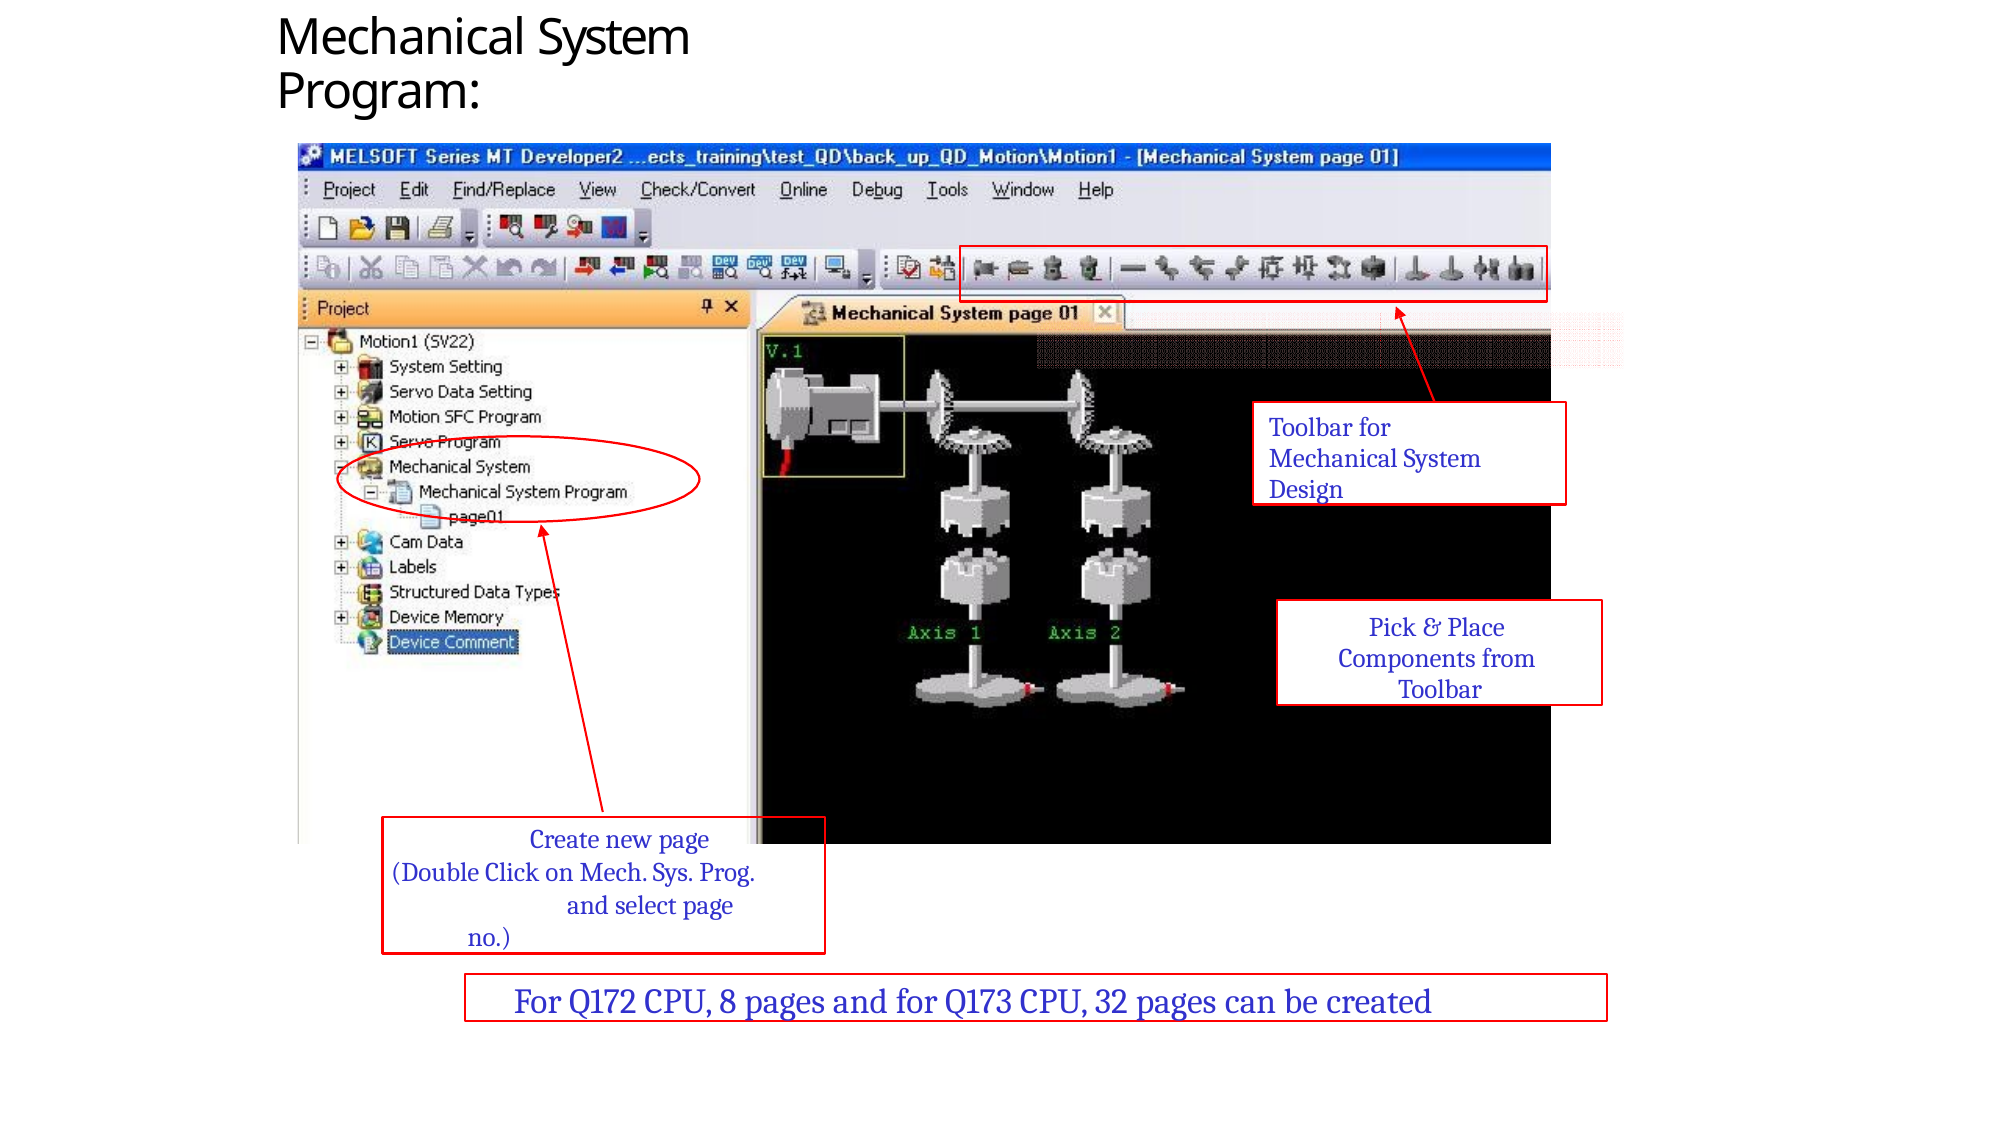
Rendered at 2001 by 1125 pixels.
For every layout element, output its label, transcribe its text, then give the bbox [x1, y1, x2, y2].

title Mechanical System Program: [275, 0, 888, 160]
text_box Toolbar for Mechanical System Design [1252, 401, 1567, 505]
text_box [337, 436, 700, 522]
text_box [959, 245, 1547, 302]
text_box [537, 524, 604, 813]
text_box Create new page (Double Click on Mech. Sys. Prog. and select page no.) [382, 819, 763, 953]
text_box [1036, 312, 1419, 369]
text_box Pick & Place Components from Toolbar [1277, 600, 1603, 706]
text_box [382, 816, 825, 954]
text_box For Q172 CPU, 8 pages and for Q173 CPU, 32 pages can be created [465, 973, 1608, 1021]
text_box [1394, 306, 1436, 404]
text_box [297, 143, 1551, 844]
text_box [1402, 312, 1624, 369]
